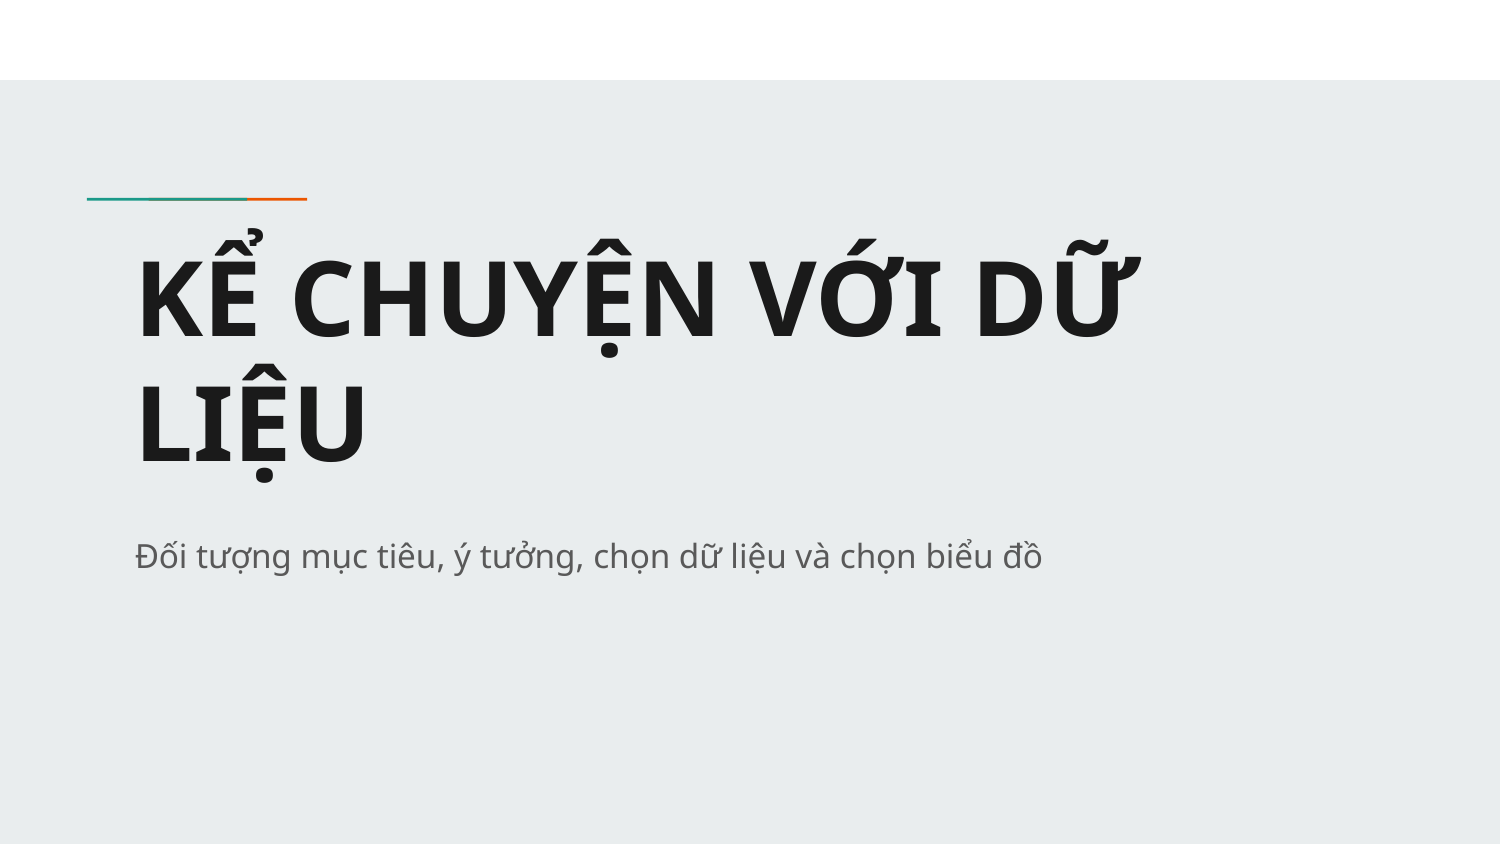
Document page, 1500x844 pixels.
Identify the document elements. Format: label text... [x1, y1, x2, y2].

subtitle Đối tượng mục tiêu, ý tưởng, chọn dữ liệu và chọn biểu đồ [119, 520, 1381, 610]
title KỂ CHUYỆN VỚI DỮ LIỆU [119, 216, 1381, 490]
